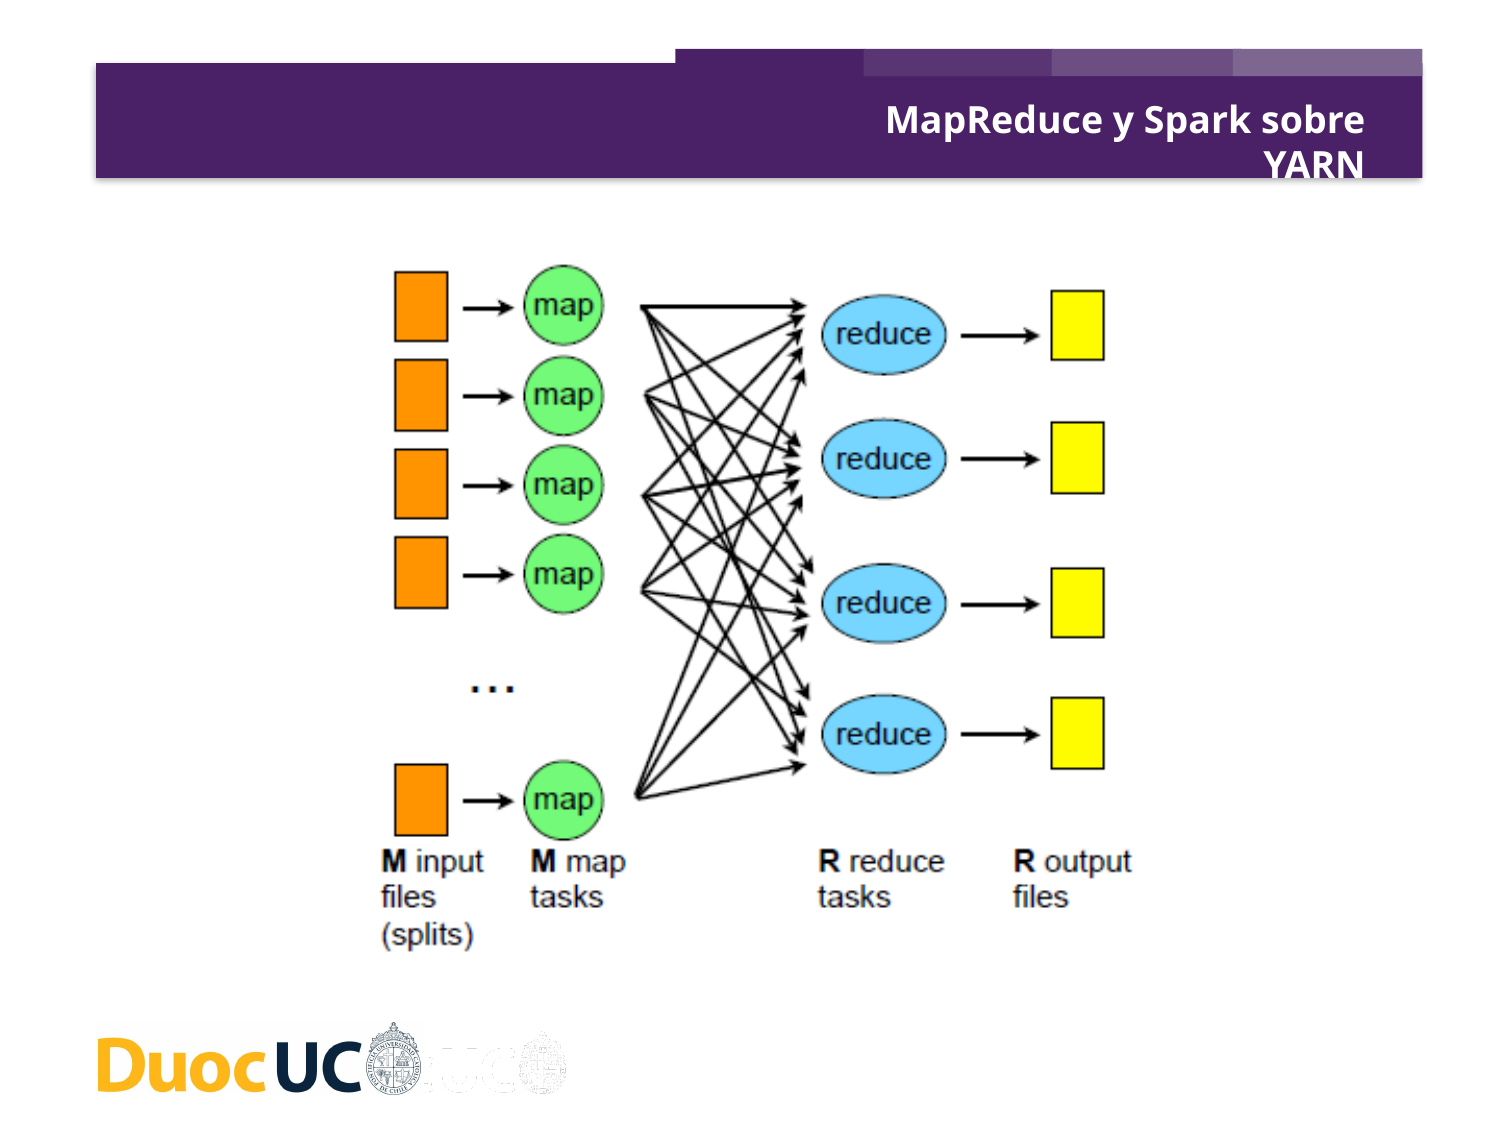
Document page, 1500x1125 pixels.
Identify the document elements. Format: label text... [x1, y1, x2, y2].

text_box MapReduce y Spark sobre YARN [764, 88, 1381, 194]
picture [325, 255, 1175, 958]
picture [96, 1021, 566, 1095]
